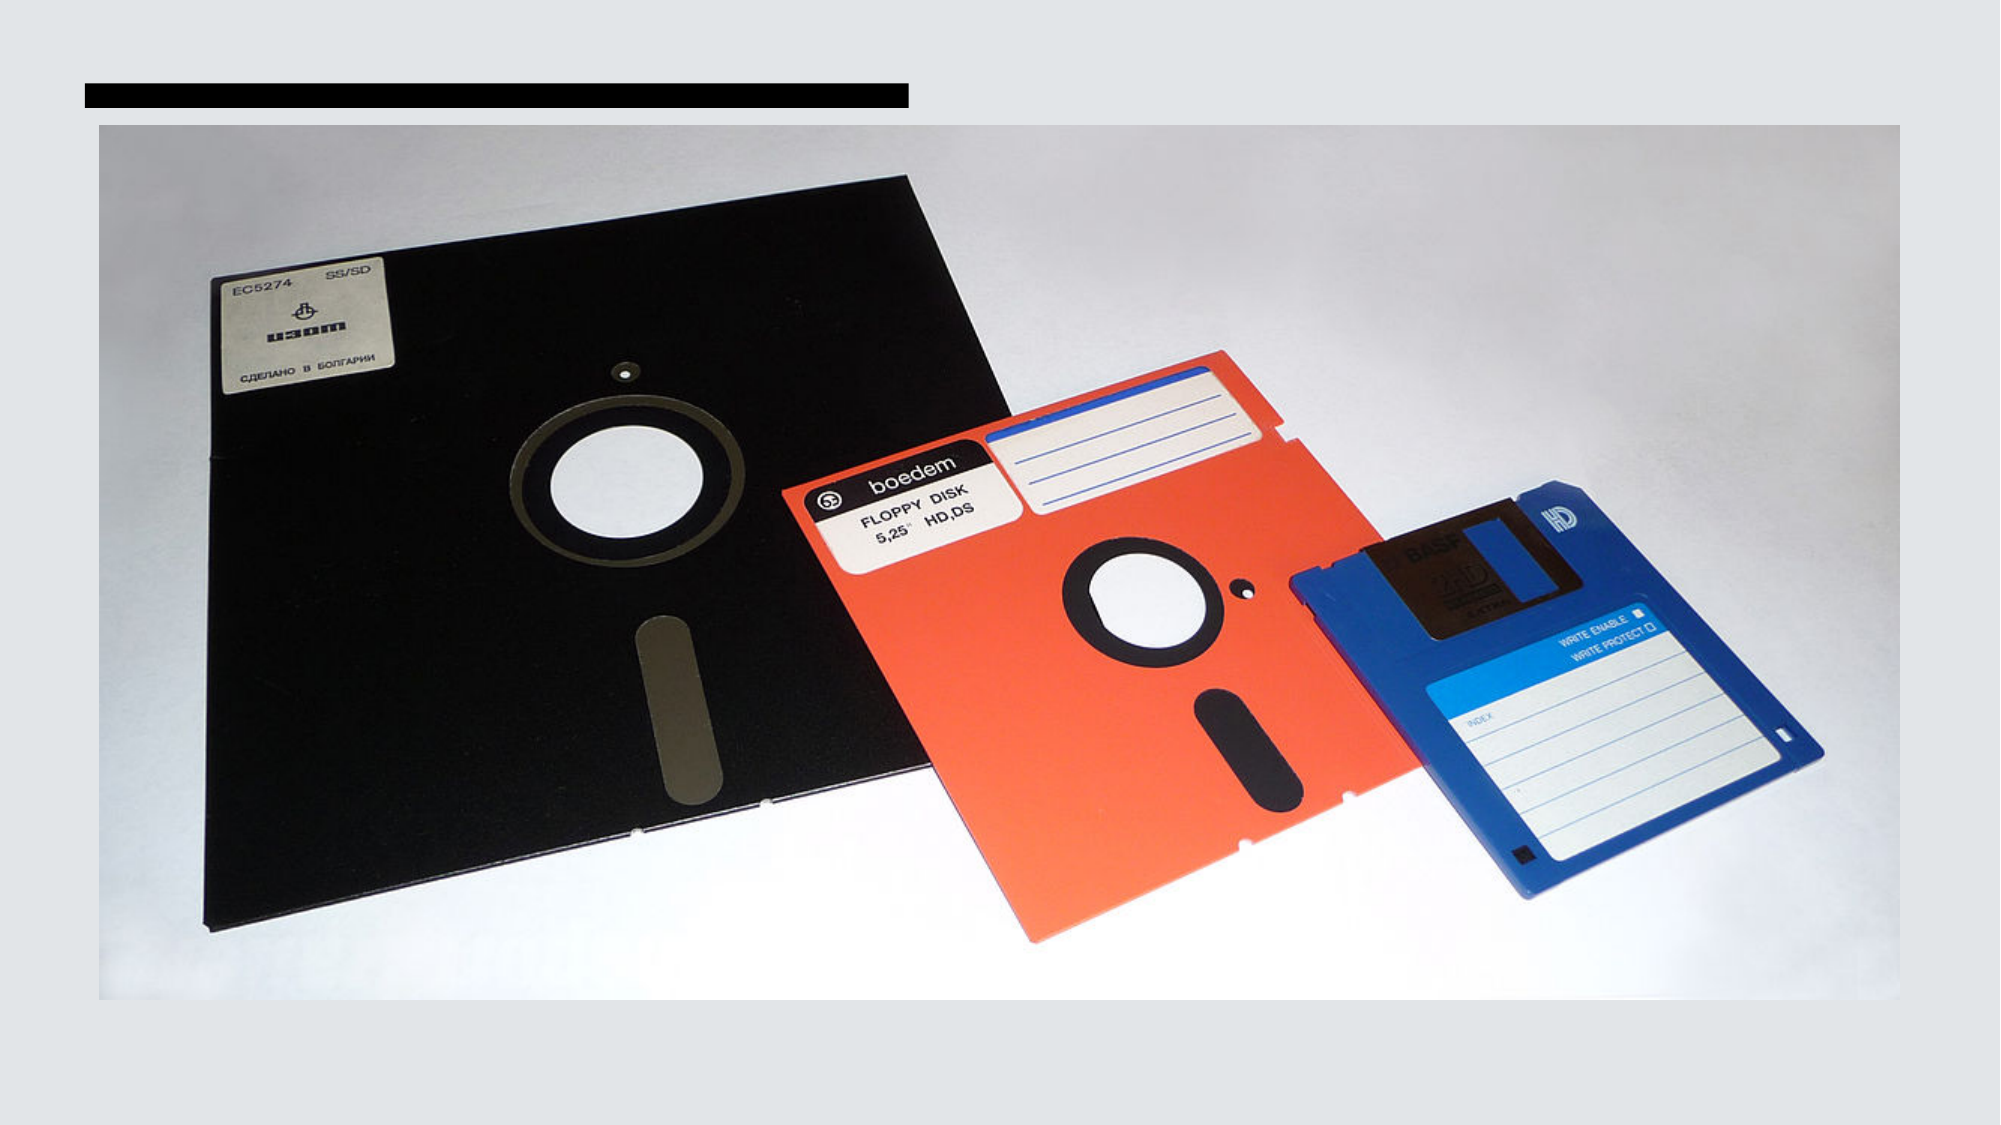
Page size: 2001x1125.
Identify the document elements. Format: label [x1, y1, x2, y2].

picture [99, 125, 1900, 1000]
